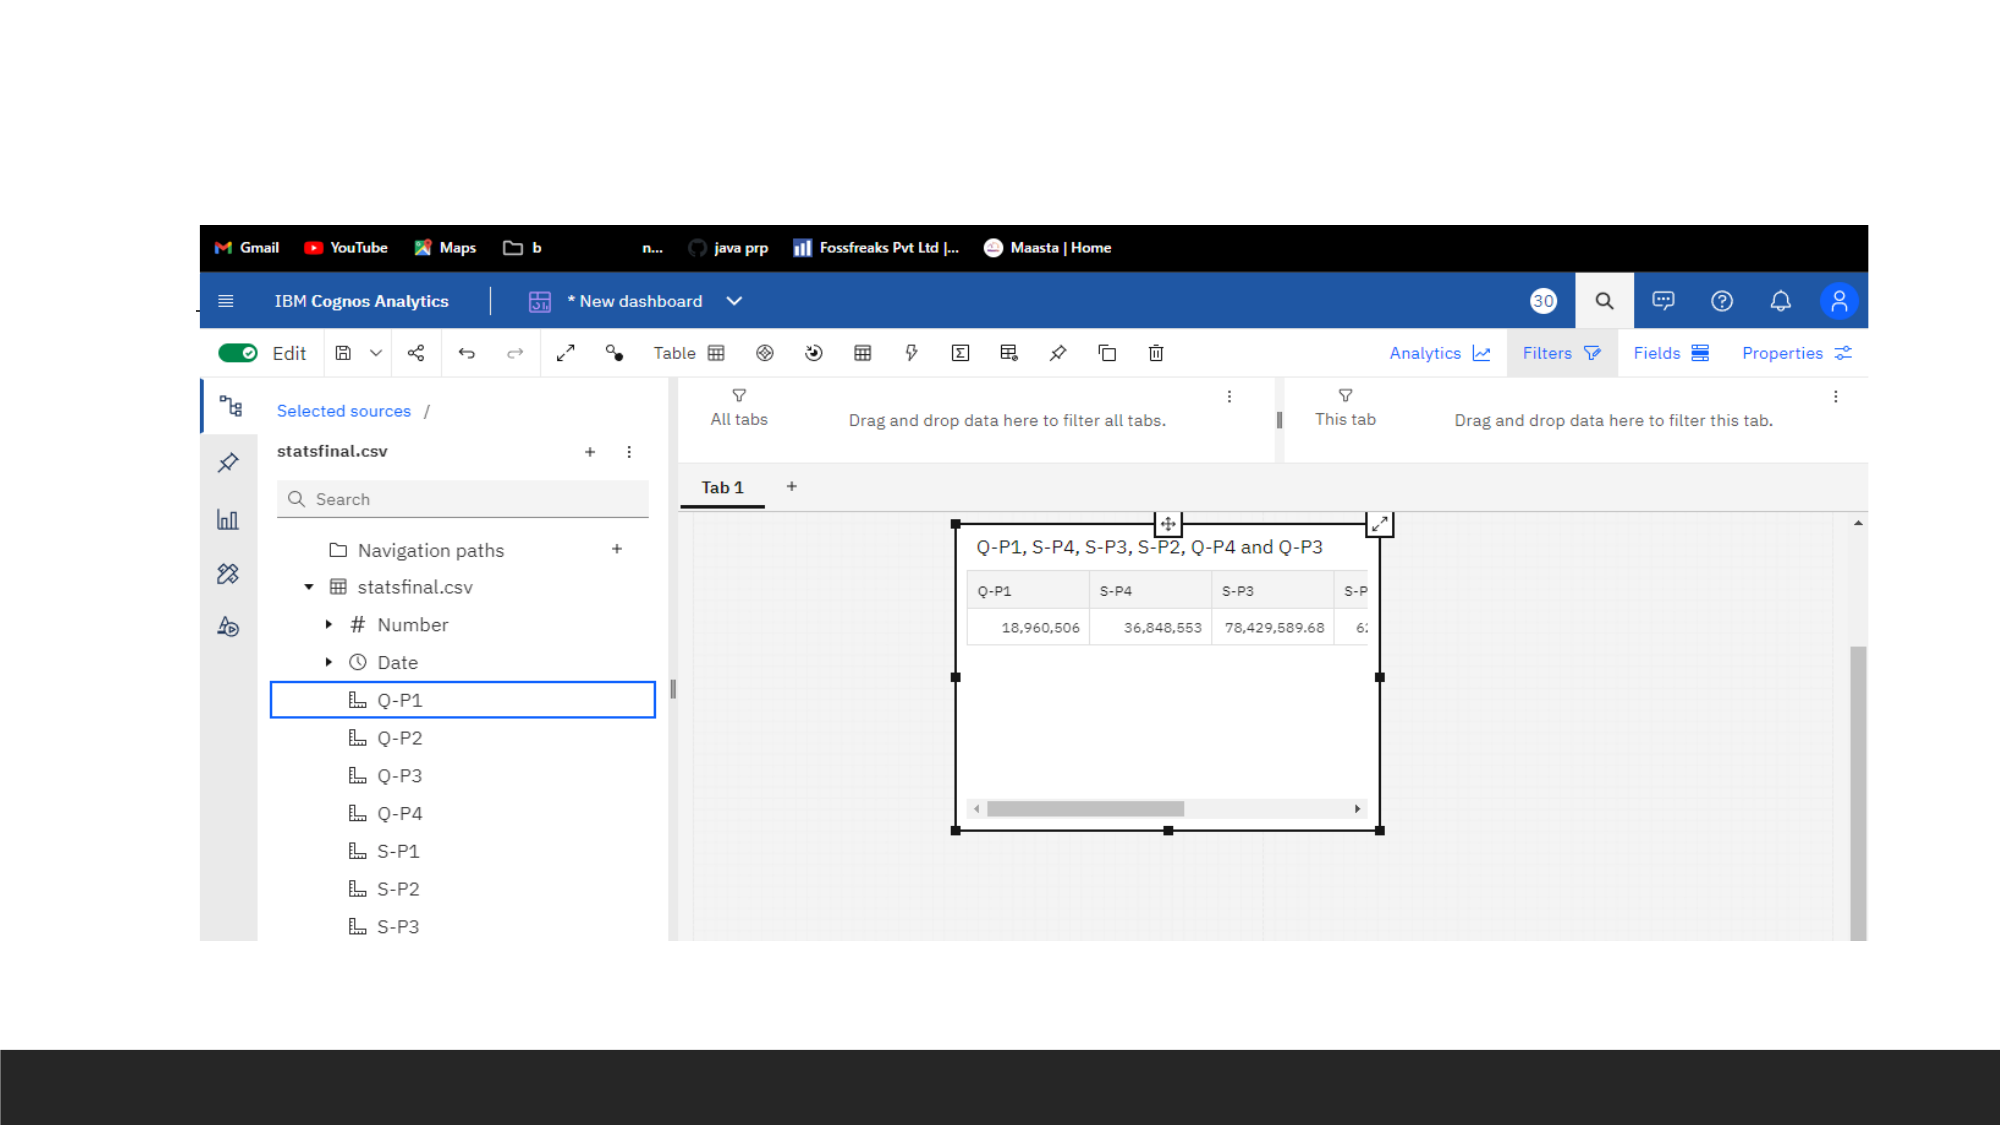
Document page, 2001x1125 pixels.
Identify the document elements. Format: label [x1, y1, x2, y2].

list [199, 225, 1869, 942]
